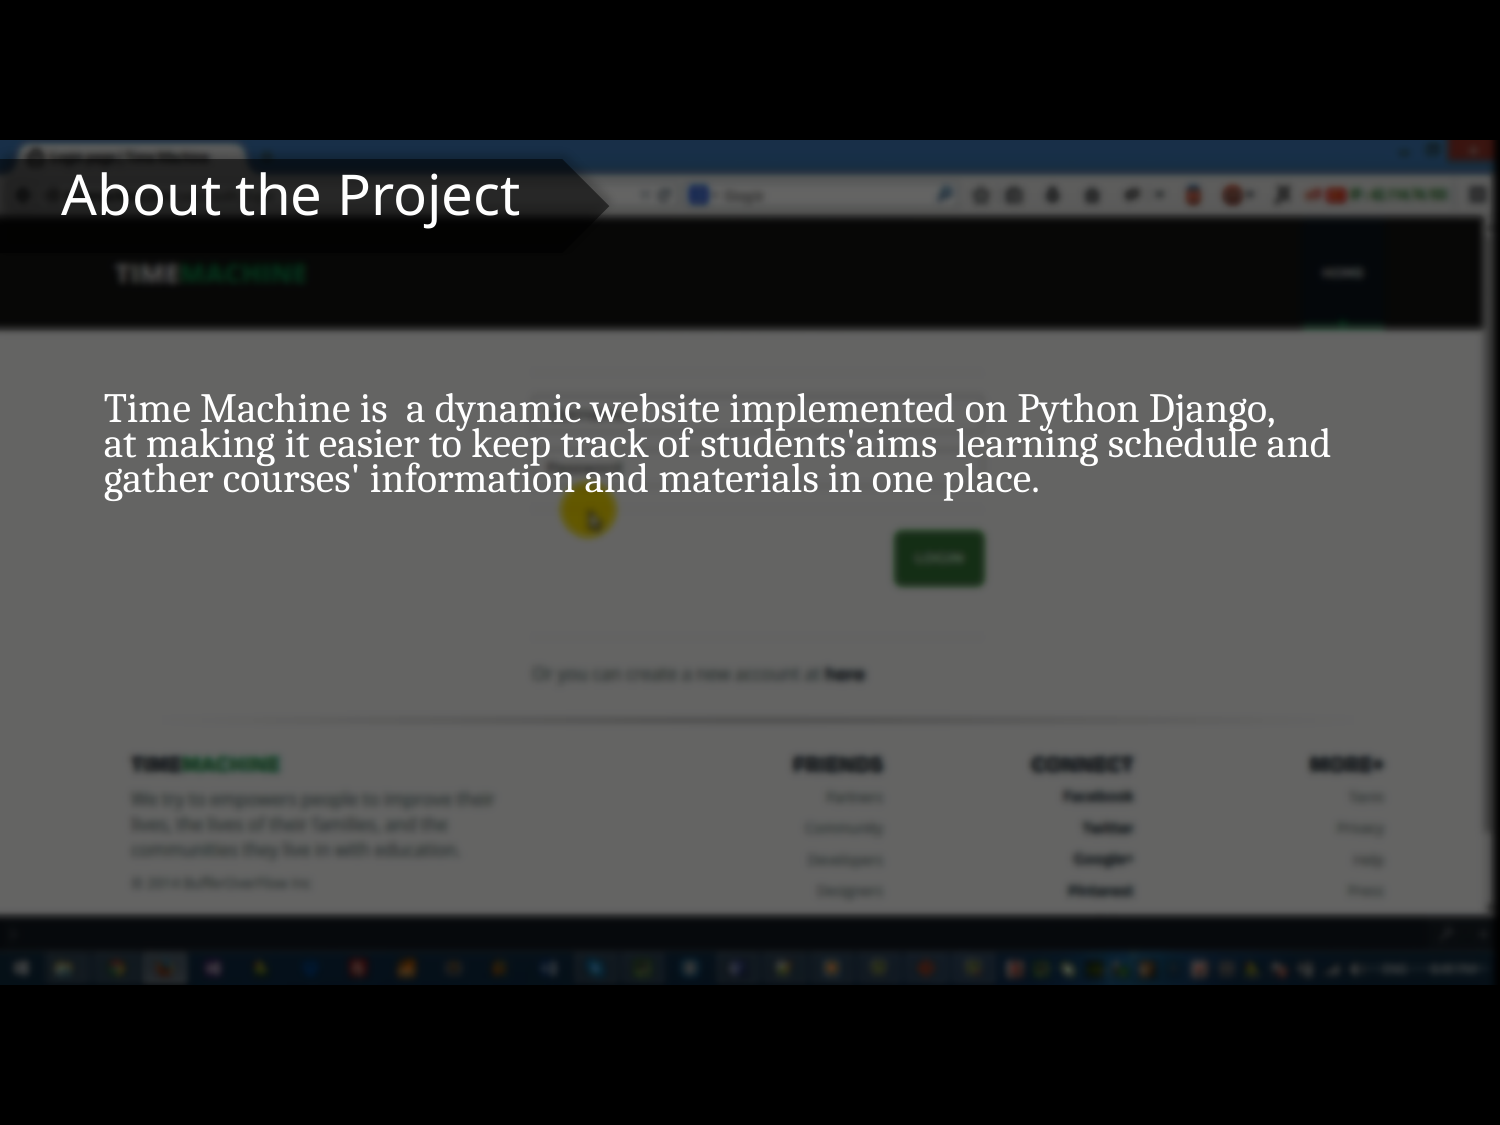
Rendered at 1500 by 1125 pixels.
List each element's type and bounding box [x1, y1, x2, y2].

picture [0, 140, 1500, 985]
